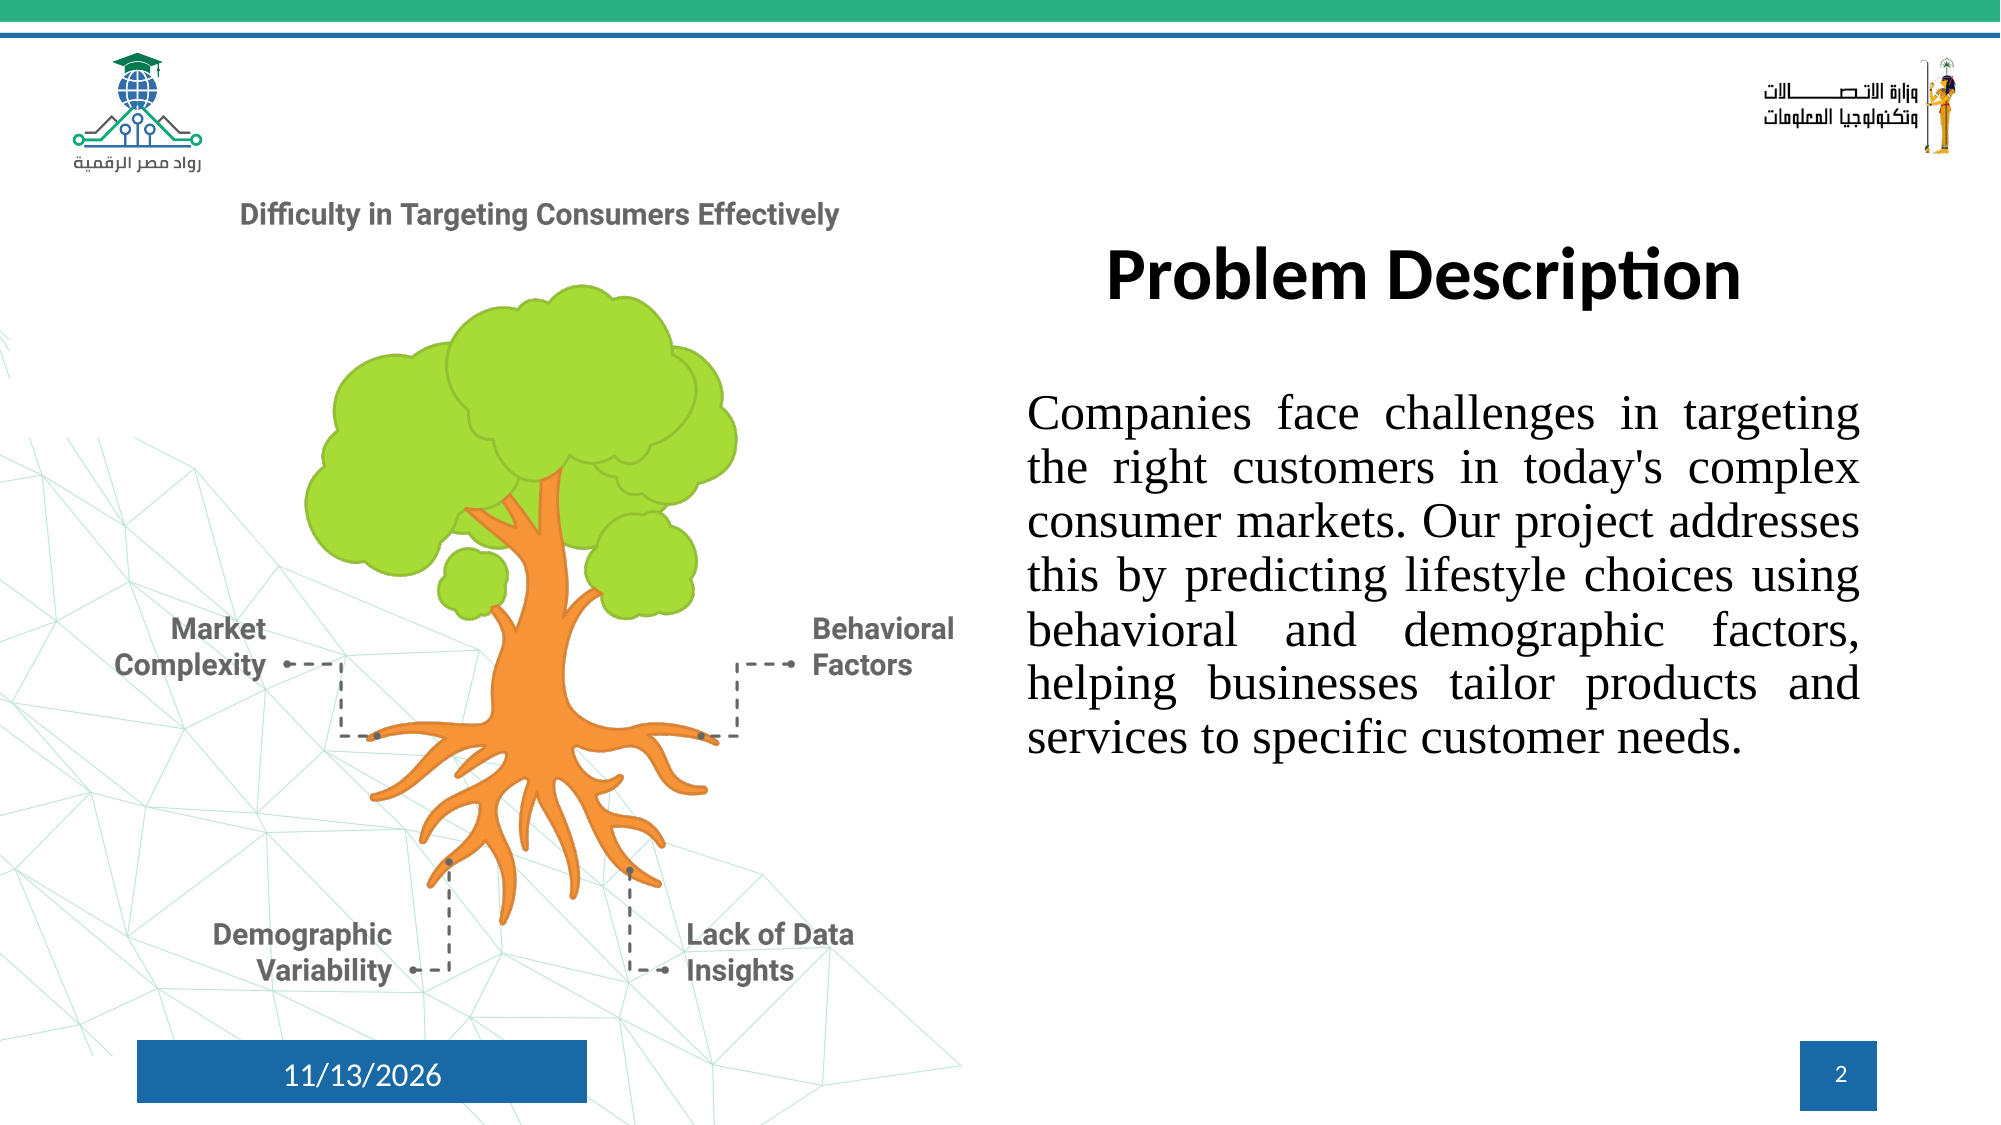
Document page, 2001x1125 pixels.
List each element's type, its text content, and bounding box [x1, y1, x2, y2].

picture [0, 0, 2000, 1125]
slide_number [137, 1042, 588, 1103]
slide_number 2 [1412, 1042, 1863, 1103]
title Companies face challenges in targeting the right customers in today's complex consumer markets. Our project addresses this by predicting lifestyle choices using behavioral and demographic factors, helping businesses tailor products and services to specific customer needs. [1012, 210, 1877, 941]
text_box Problem Description [999, 127, 1851, 323]
